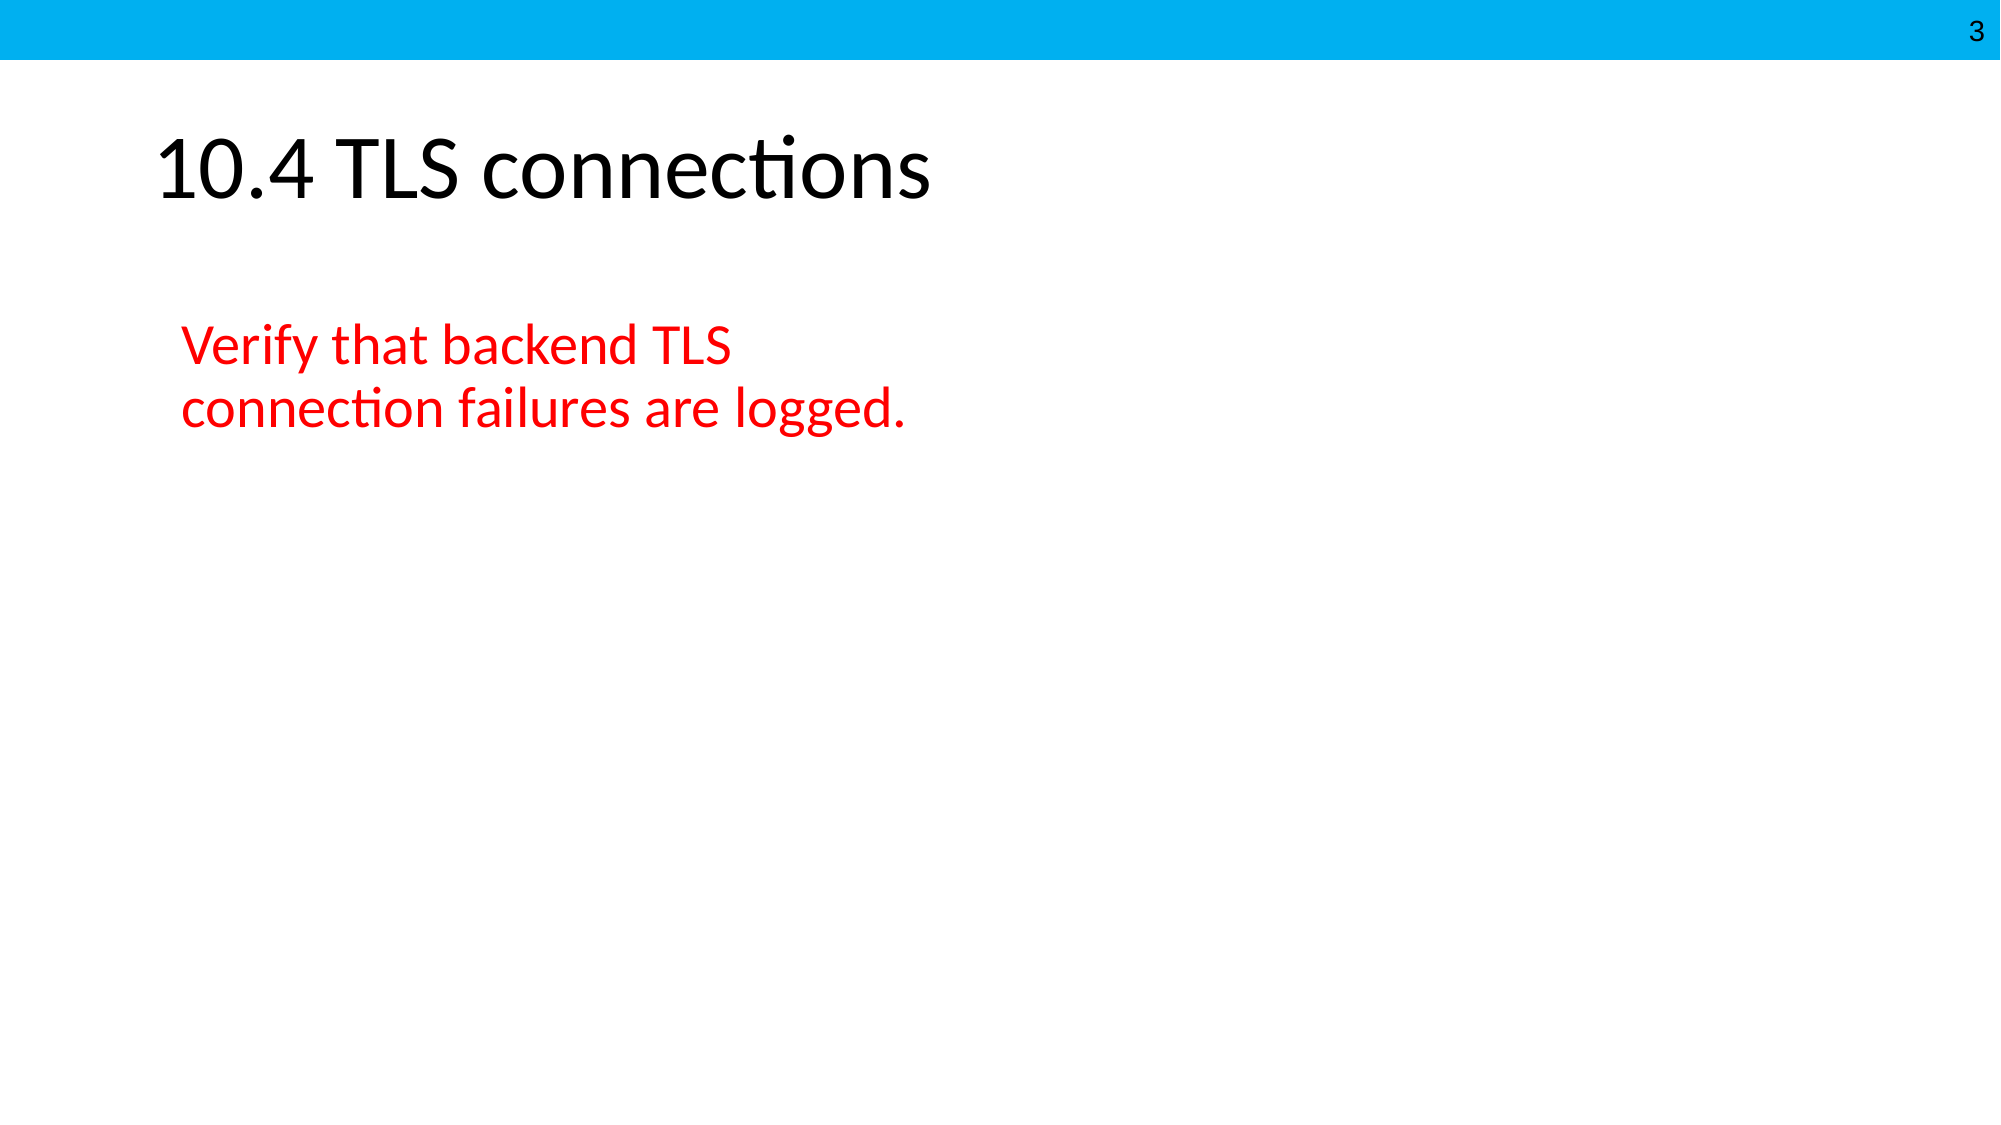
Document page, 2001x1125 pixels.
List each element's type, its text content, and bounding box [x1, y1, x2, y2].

list Verify that backend TLS connection failures are logged. [137, 299, 988, 1014]
title 10.4 TLS connections [137, 59, 1863, 278]
